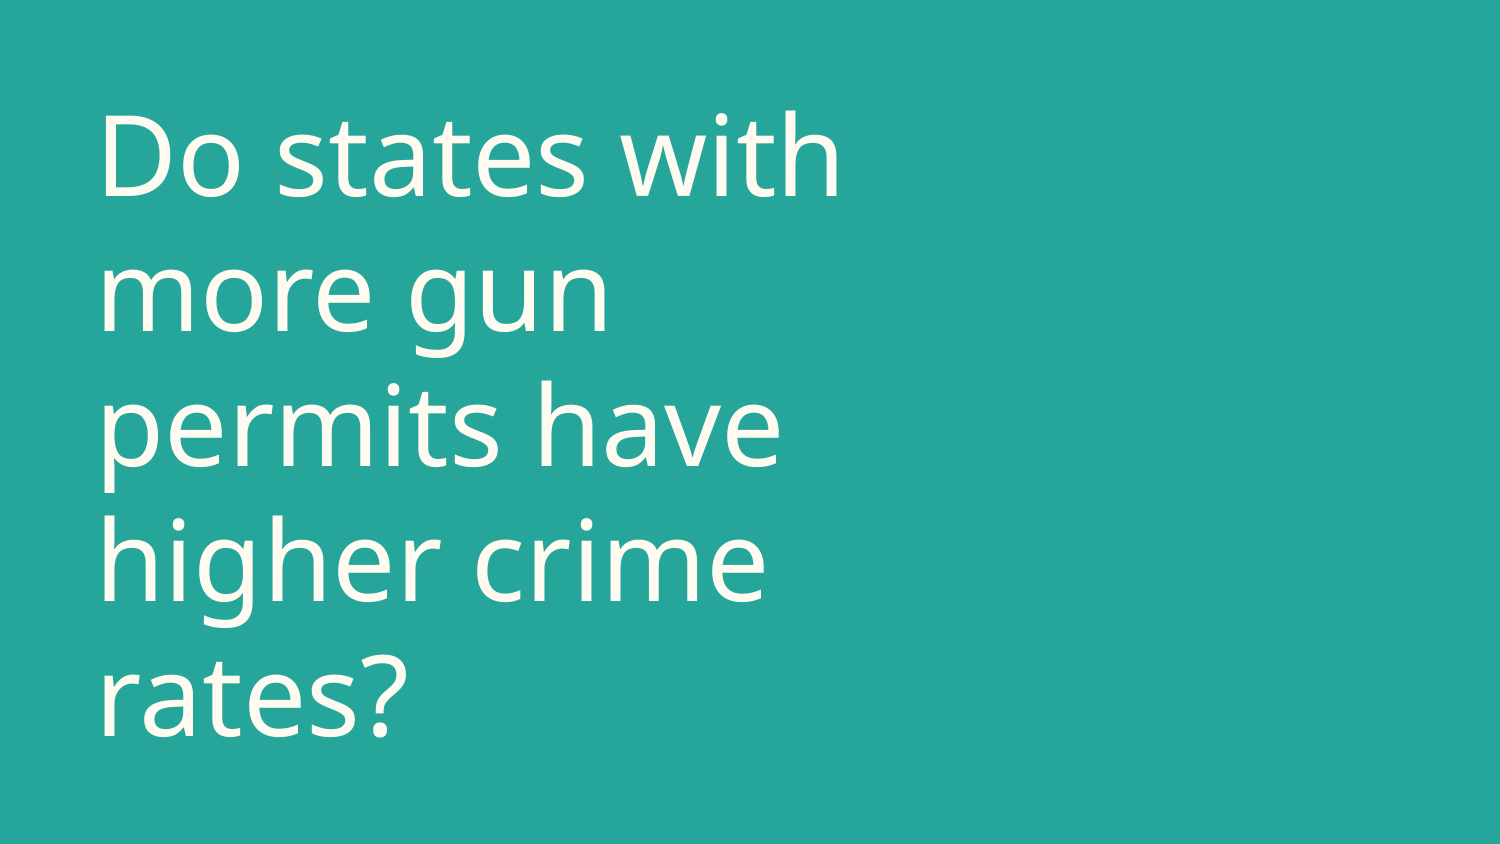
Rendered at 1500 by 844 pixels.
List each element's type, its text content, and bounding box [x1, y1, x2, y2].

title Do states with more gun permits have higher crime rates? [80, 86, 1000, 758]
